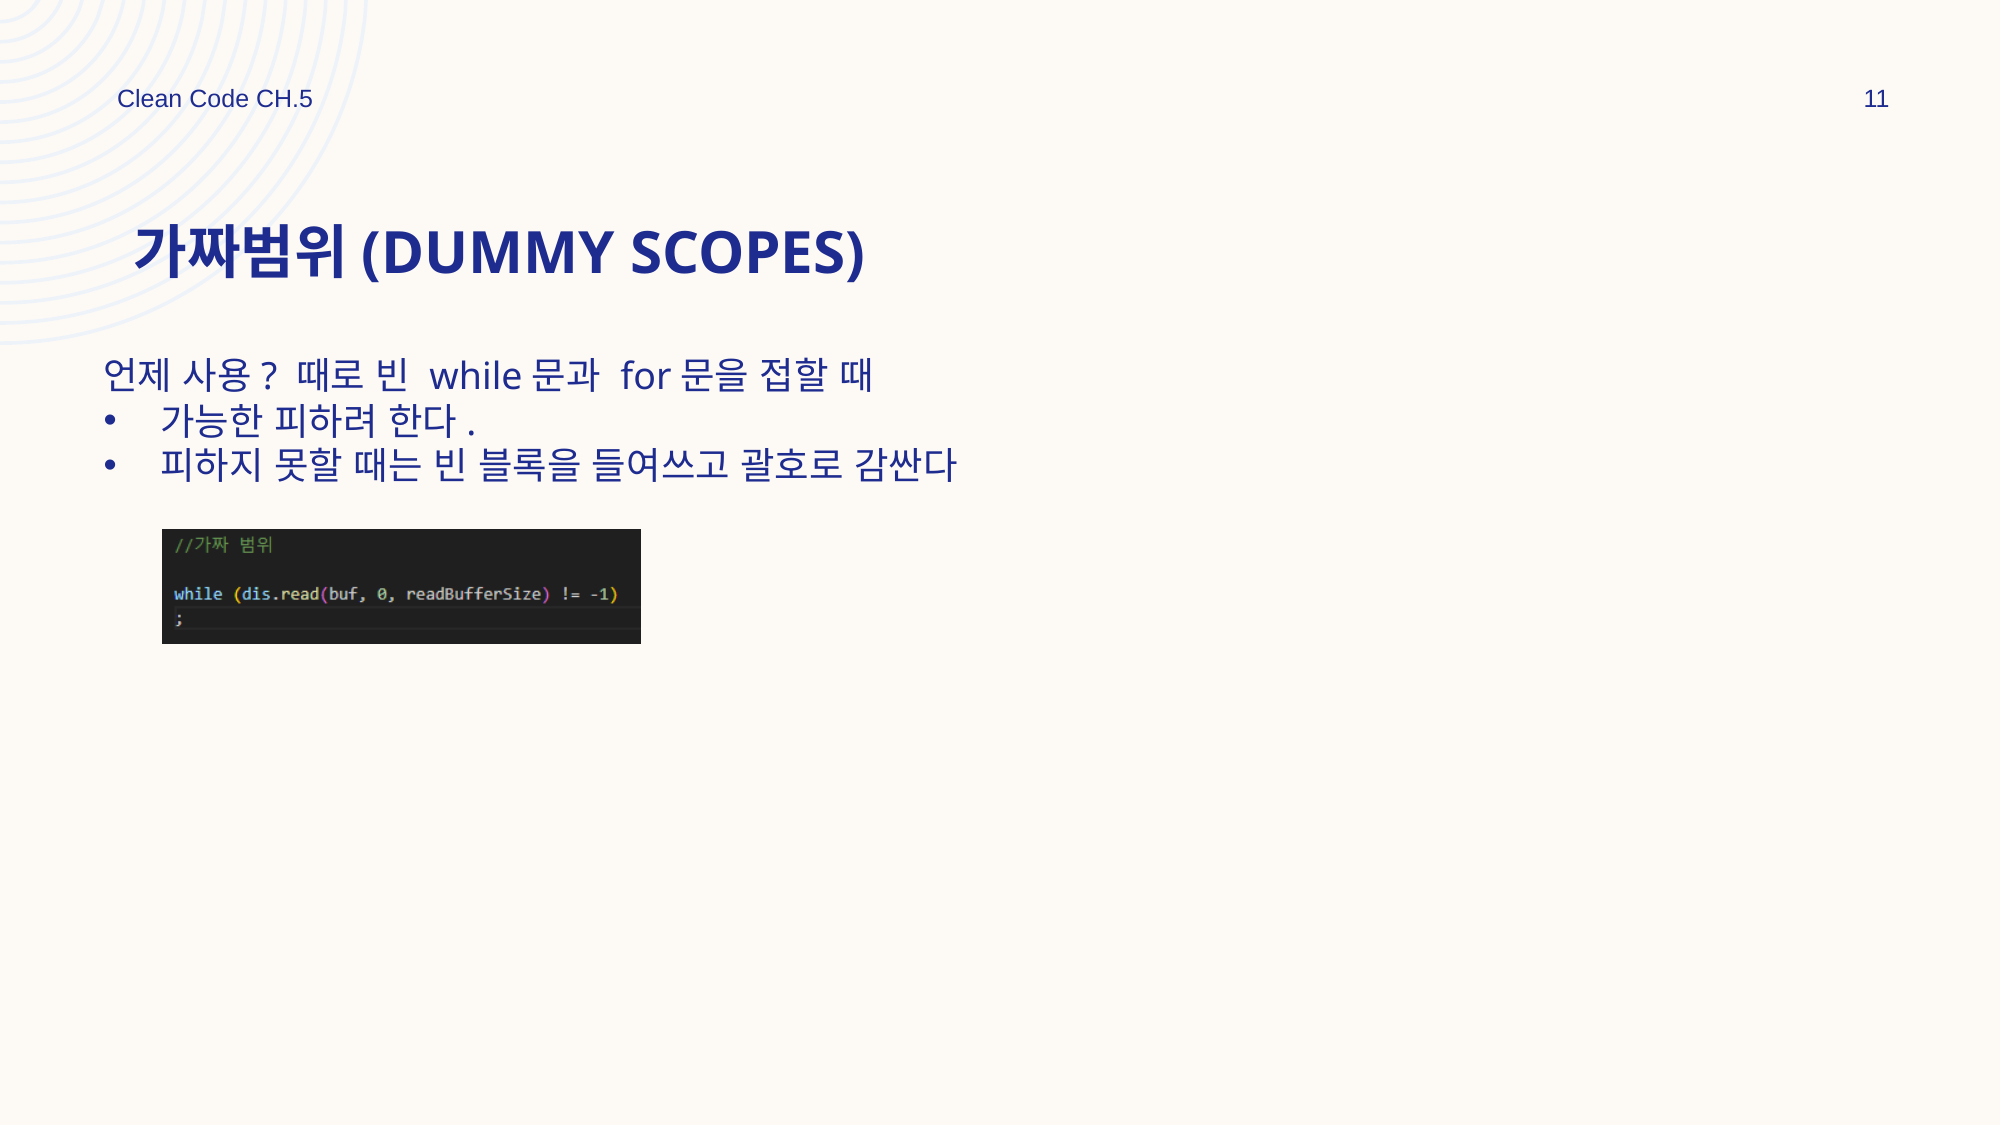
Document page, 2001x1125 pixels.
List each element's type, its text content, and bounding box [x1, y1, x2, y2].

title 가짜범위(Dummy Scopes) [118, 187, 1870, 314]
slide_number 11 [1795, 75, 1958, 120]
picture [162, 529, 641, 644]
footer Clean Code CH.5 [101, 75, 627, 120]
list 언제 사용? 때로 빈 while문과 for문을 접할 때 가능한 피하려 한다. 피하지 못할 때는 빈 블록을 들여쓰고 괄호로 감싼다 [88, 345, 1913, 1073]
